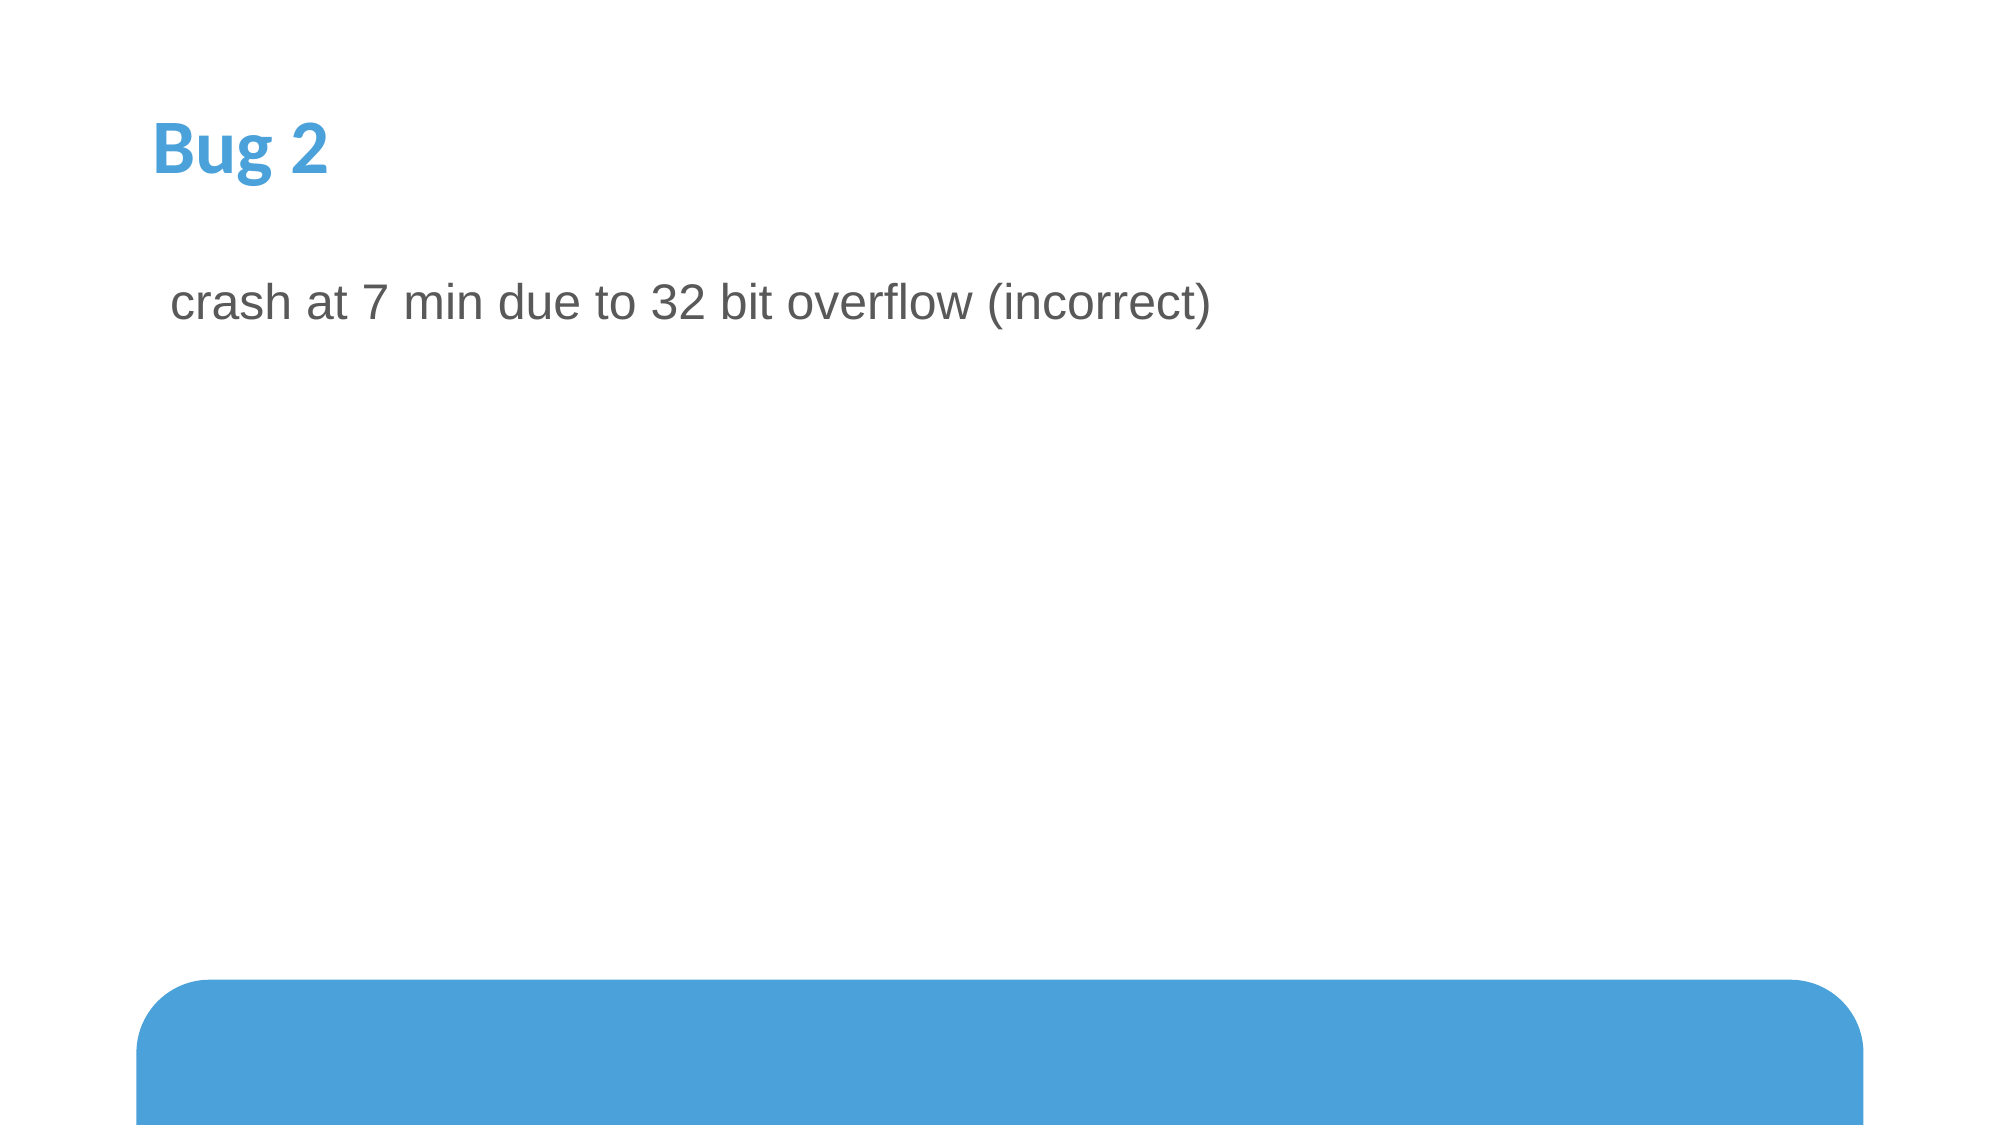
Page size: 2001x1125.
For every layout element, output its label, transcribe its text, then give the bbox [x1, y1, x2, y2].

title Bug 2 [137, 59, 1863, 238]
text_box crash at 7 min due to 32 bit overflow (incorrect) [155, 254, 1863, 934]
